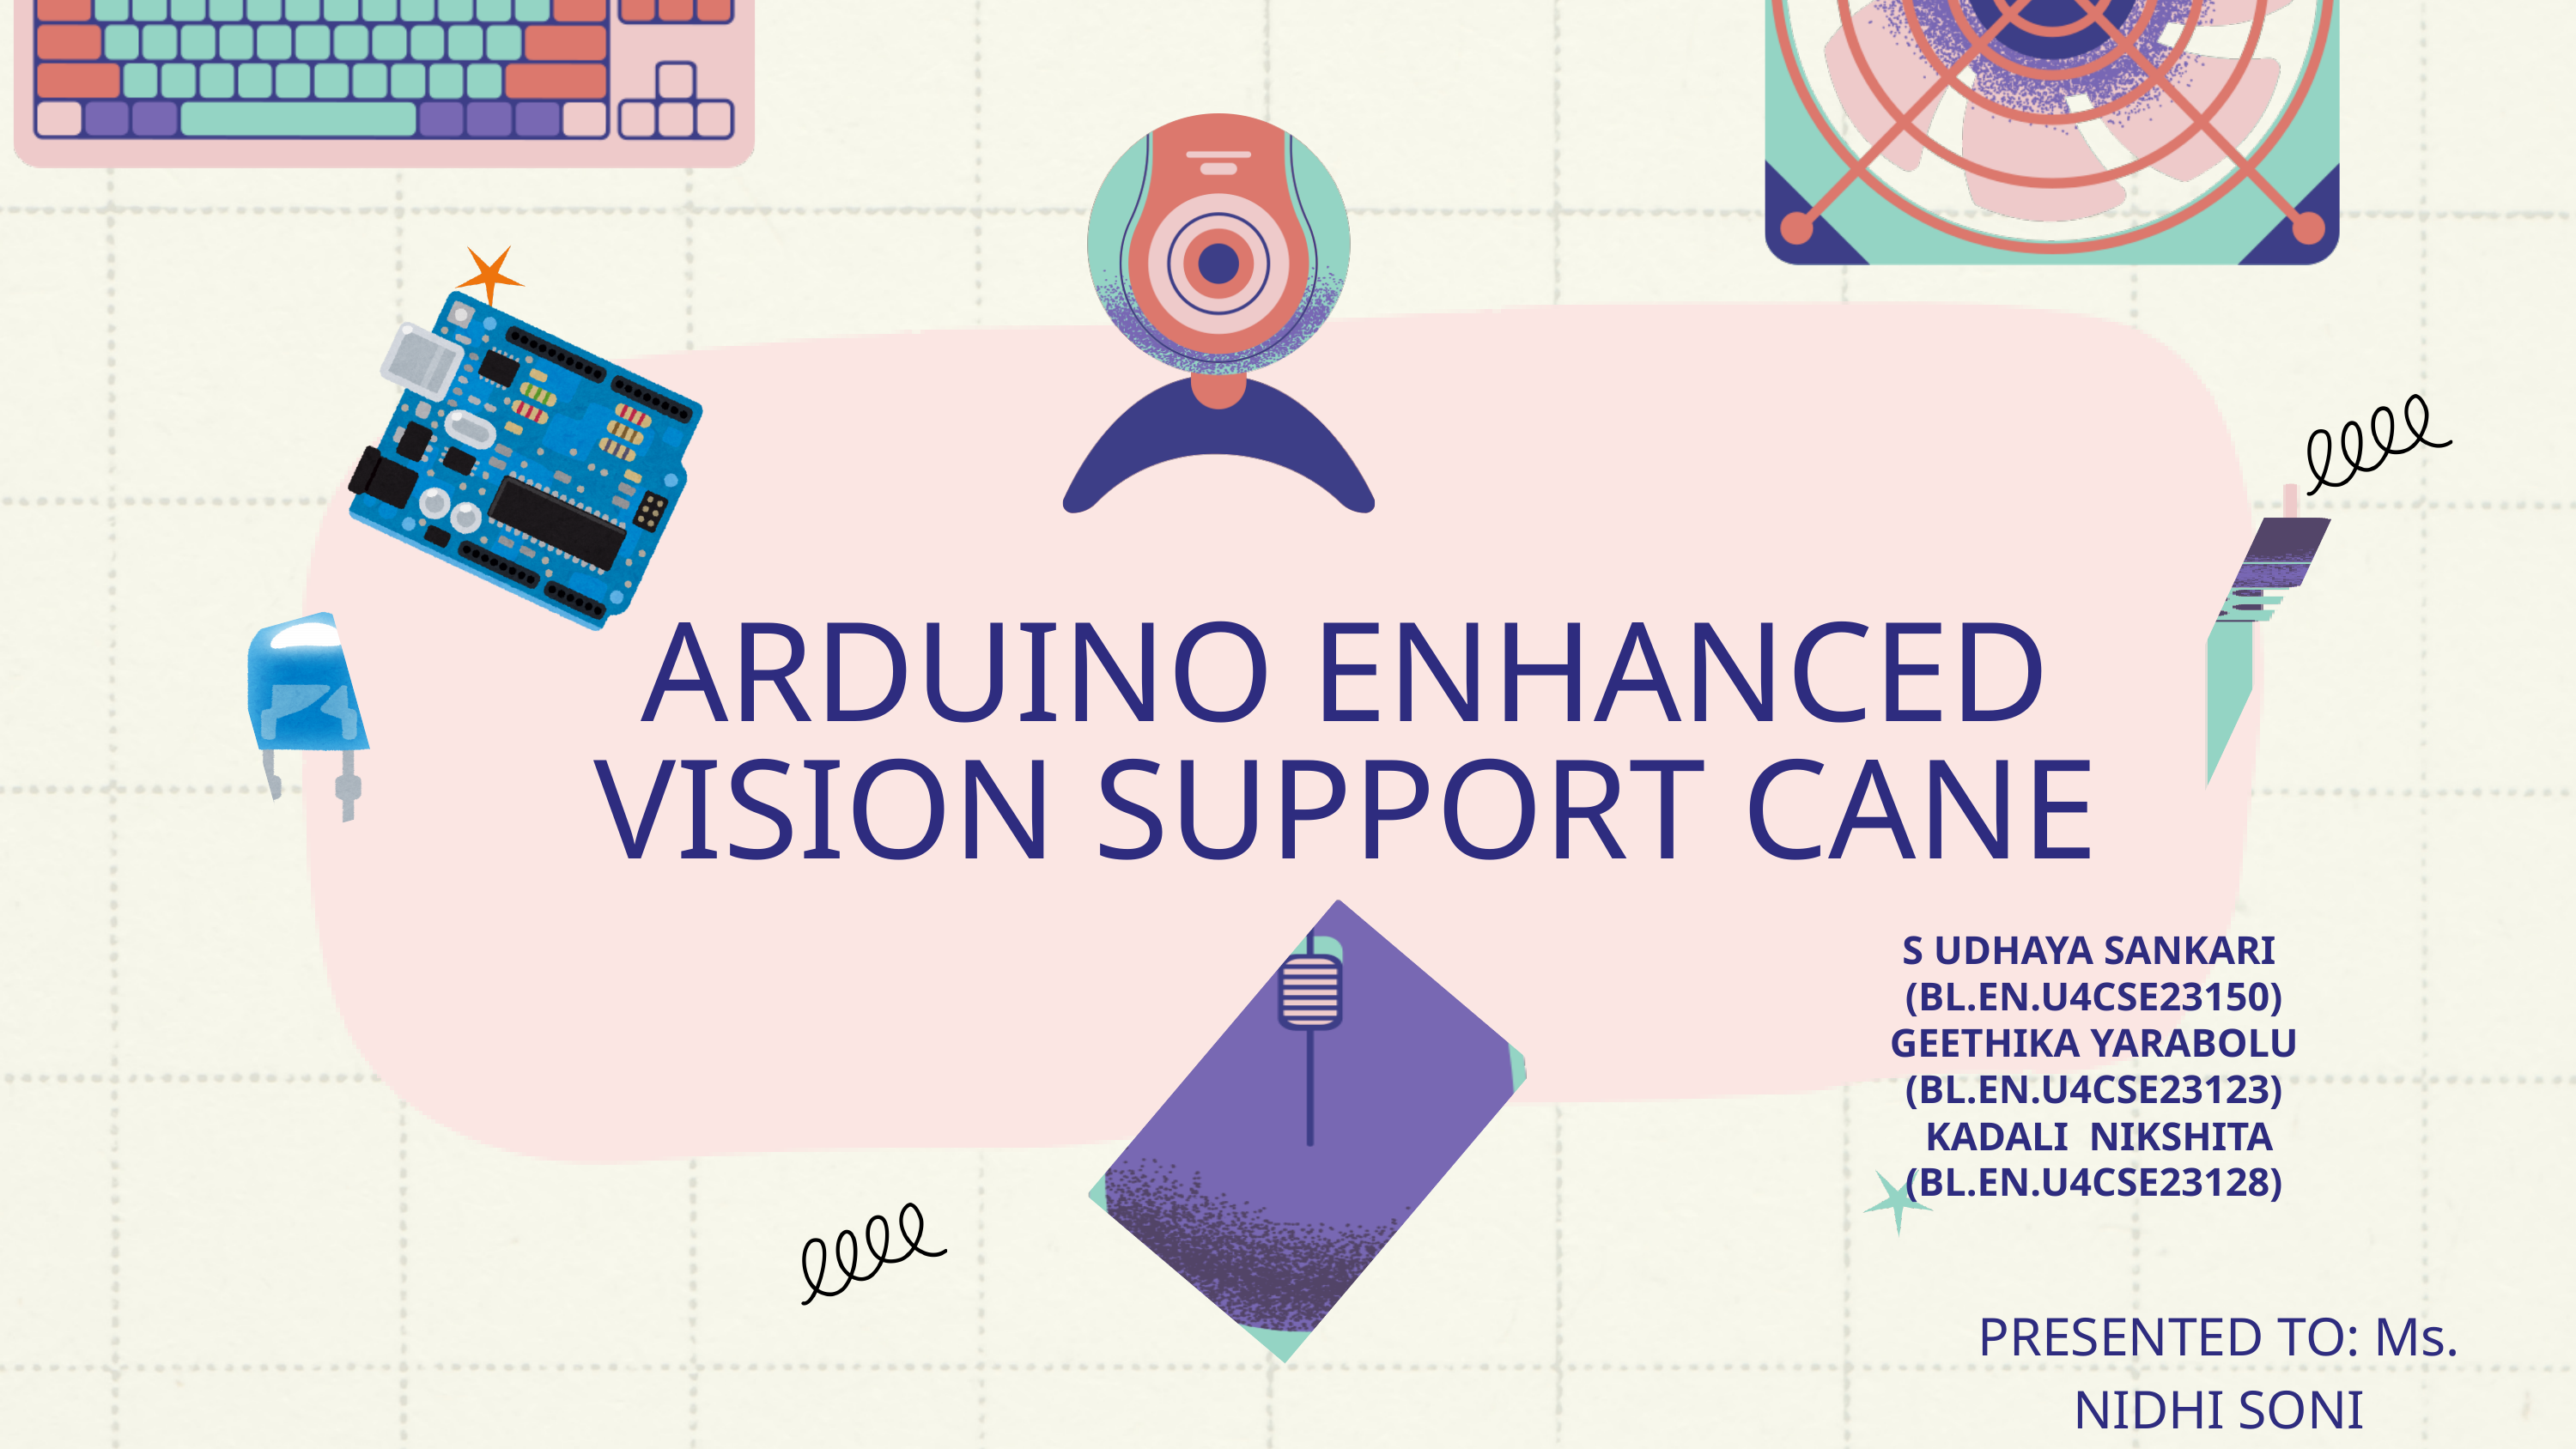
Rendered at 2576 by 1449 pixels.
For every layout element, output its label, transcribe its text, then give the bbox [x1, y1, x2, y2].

text_box [454, 245, 526, 290]
text_box PRESENTED TO: Ms. NIDHI SONI [1898, 1293, 2540, 1440]
text_box [1086, 898, 1537, 1364]
text_box [2306, 394, 2453, 496]
text_box ARDUINO ENHANCED VISION SUPPORT CANE [566, 610, 2126, 887]
text_box S UDHAYA SANKARI (BL.EN.U4CSE23150) GEETHIKA YARABOLU (BL.EN.U4CSE23123) KADALI NIKSHITA (BL.EN.U4CSE23128) [1808, 925, 2380, 1204]
text_box [0, 0, 2576, 1449]
text_box [13, 0, 756, 168]
text_box [1062, 113, 1376, 513]
text_box [228, 609, 387, 840]
text_box [347, 290, 703, 632]
text_box [2126, 475, 2340, 851]
text_box [1765, 0, 2340, 265]
text_box [801, 1203, 948, 1306]
text_box [299, 301, 2264, 1170]
text_box [1862, 1204, 1934, 1238]
